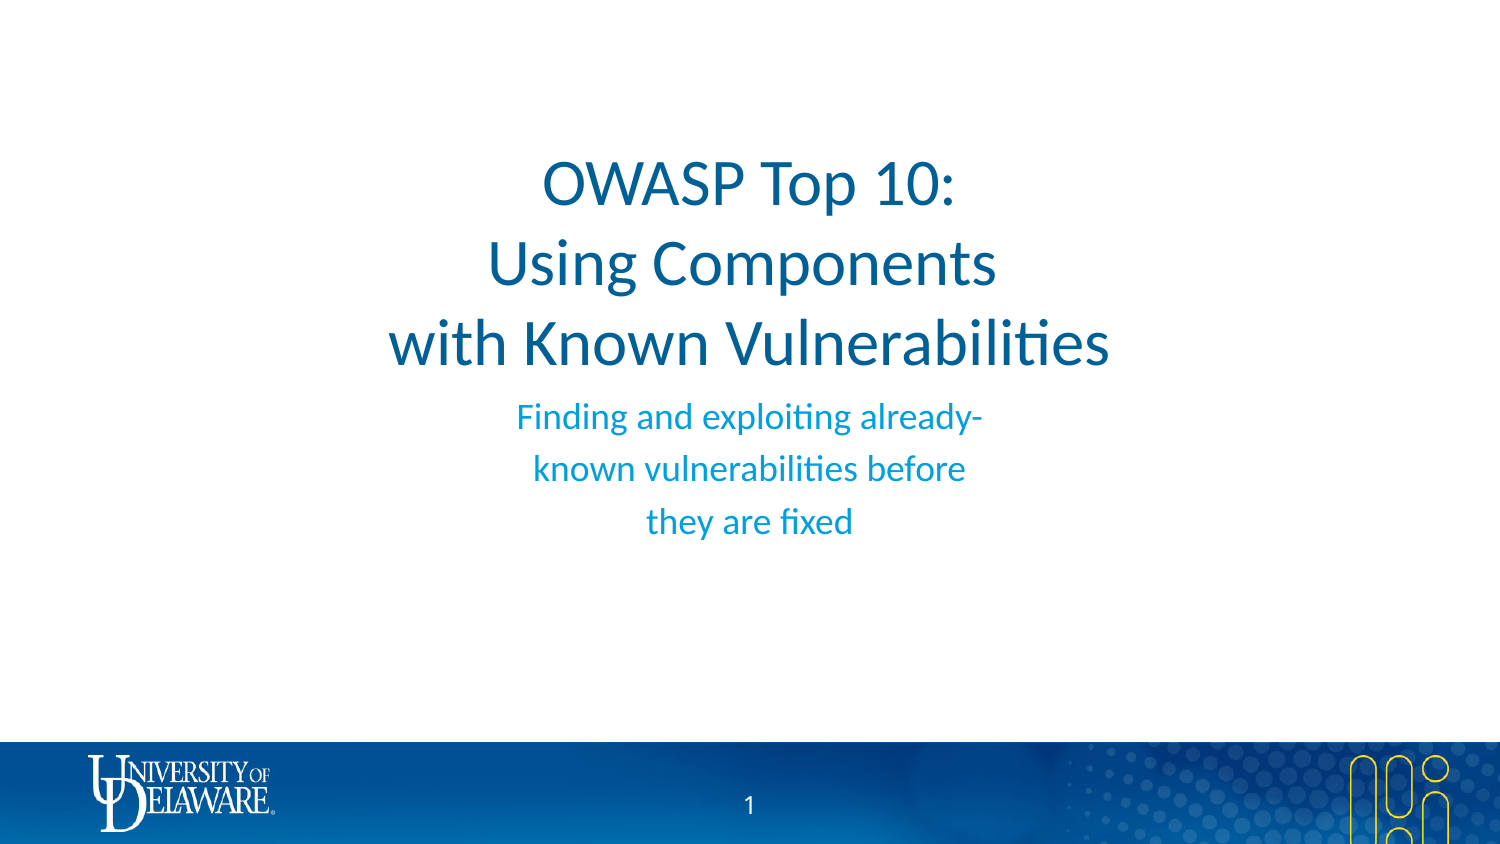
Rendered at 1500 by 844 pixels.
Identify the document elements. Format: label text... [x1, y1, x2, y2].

title OWASP Top 10: Using Components with Known Vulnerabilities [112, 168, 1388, 350]
slide_number 1 [575, 782, 925, 828]
subtitle Finding and exploiting already- known vulnerabilities before they are fixed [225, 384, 1275, 600]
picture [0, 0, 1500, 844]
